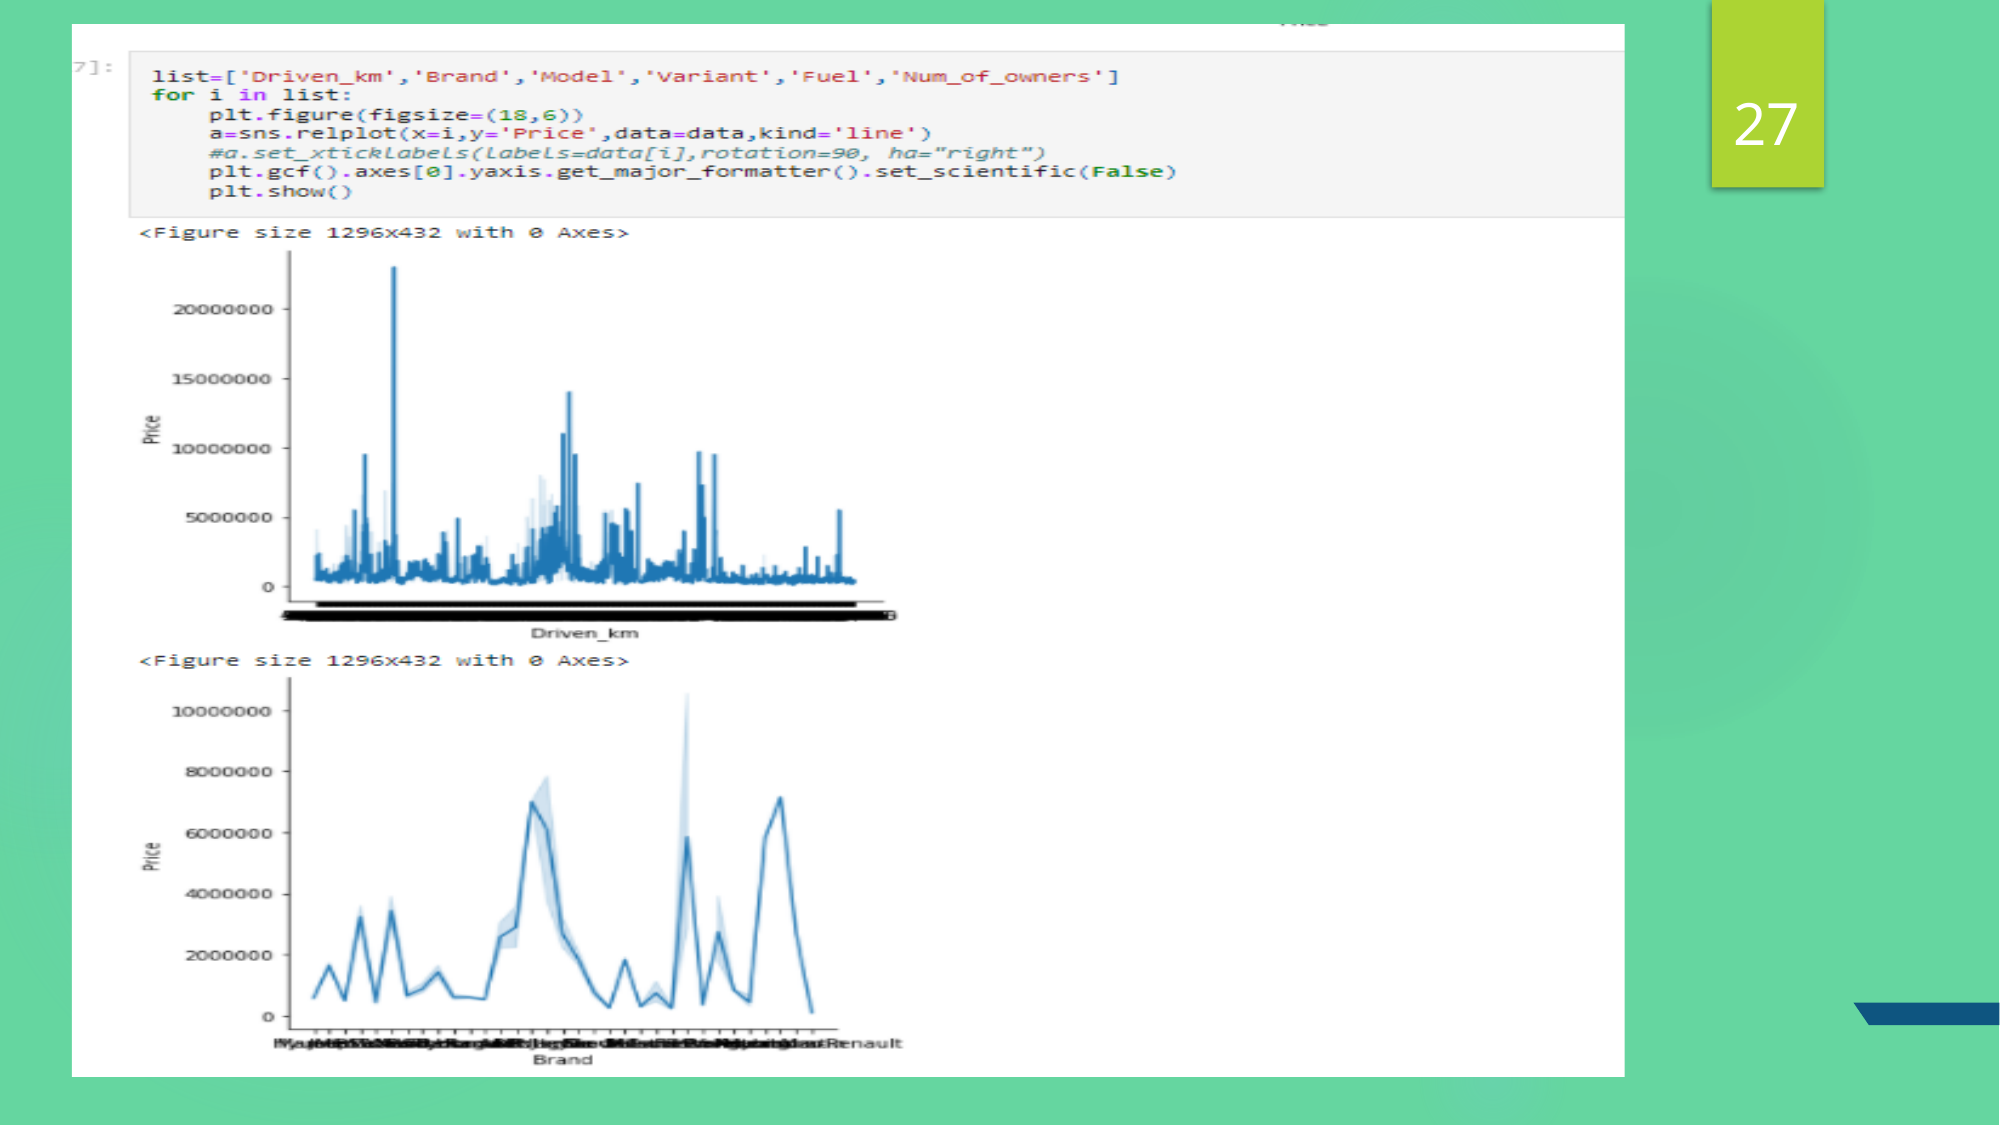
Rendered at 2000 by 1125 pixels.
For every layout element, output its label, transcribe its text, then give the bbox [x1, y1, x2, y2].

slide_number 27 [1697, 48, 1836, 175]
picture [0, 0, 1625, 1125]
